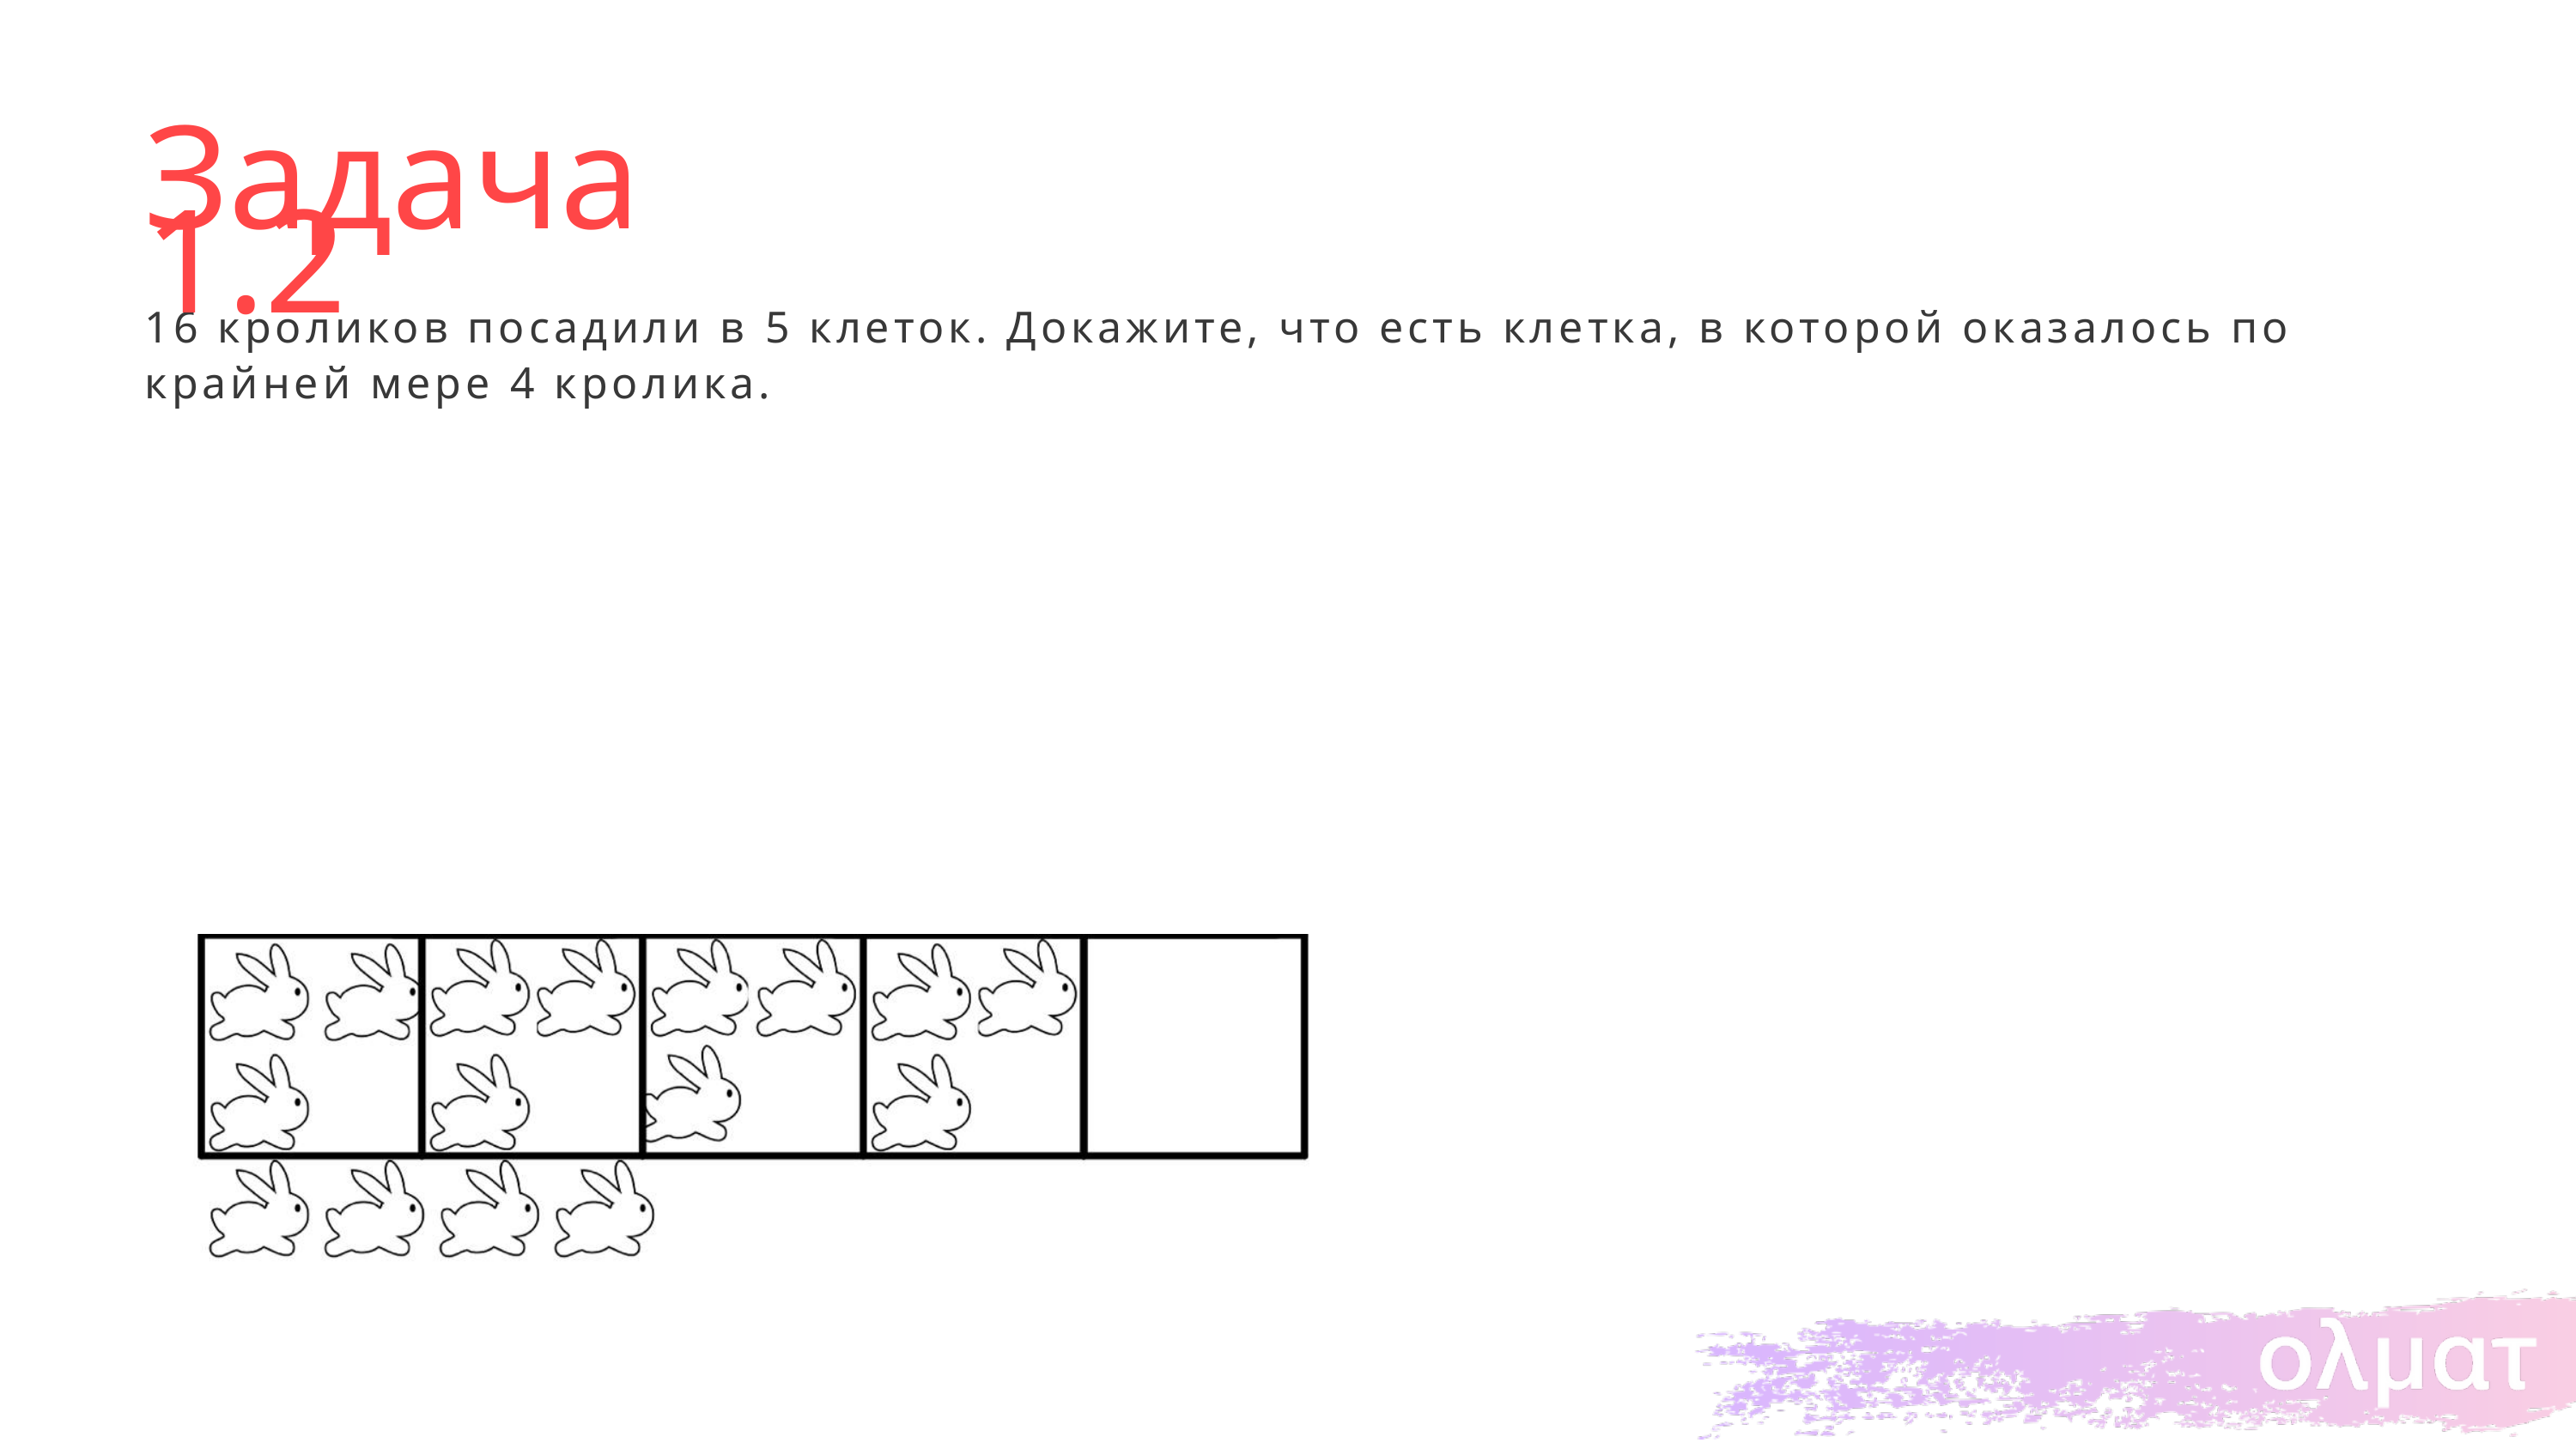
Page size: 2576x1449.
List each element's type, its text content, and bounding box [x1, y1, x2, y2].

picture [132, 934, 1508, 1409]
text_box 16 кроликов посадили в 5 клеток. Докажите, что есть клетка, в которой оказалось по крайней мере 4 кролика. [144, 295, 2338, 408]
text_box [1690, 1287, 2576, 1440]
text_box Задача 1.2 [144, 173, 859, 342]
